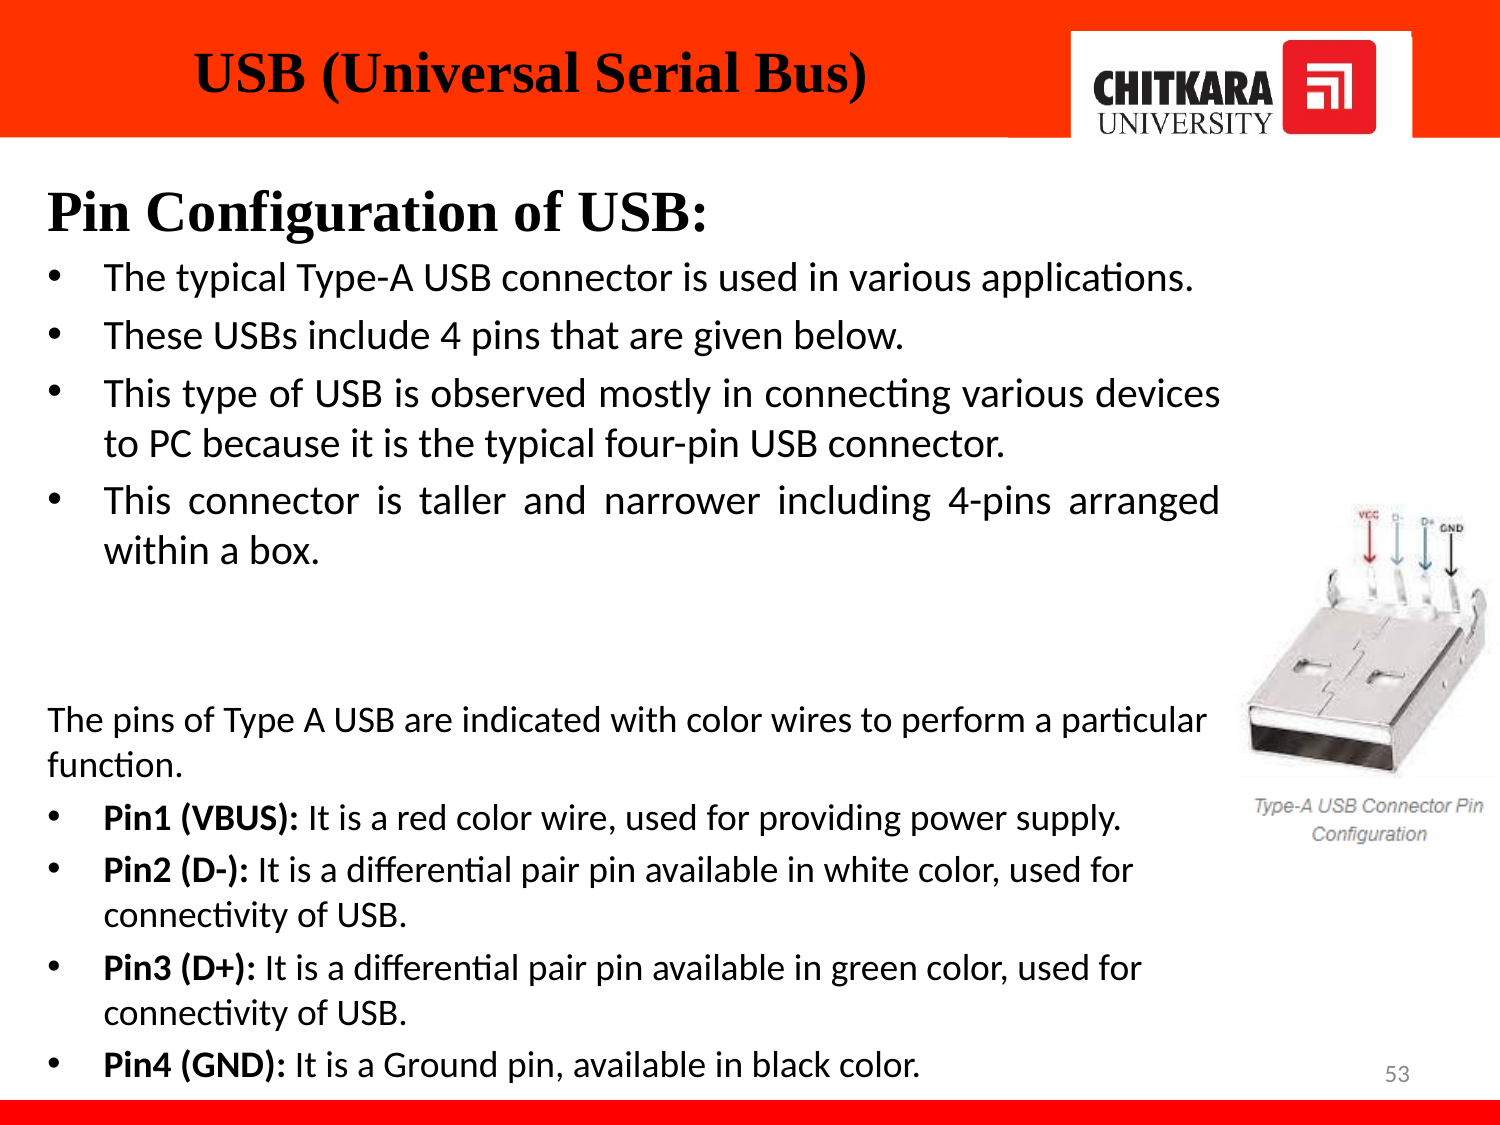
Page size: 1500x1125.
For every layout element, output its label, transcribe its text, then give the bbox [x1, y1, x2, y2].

title USB (Universal Serial Bus) [0, 0, 1063, 138]
list Pin Configuration of USB: The typical Type-A USB connector is used in various applications. These USBs include 4 pins that are given below. This type of USB is observed mostly in connecting various devices to PC because it is the typical four-pin USB connector. This connector is taller and narrower including 4-pins arranged within a box. The pins of Type A USB are indicated with color wires to perform a particular function. Pin1 (VBUS): It is a red color wire, used for providing power supply. Pin2 (D-): It is a differential pair pin available in white color, used for connectivity of USB. Pin3 (D+): It is a differential pair pin available in green color, used for connectivity of USB. Pin4 (GND): It is a Ground pin, available in black color. [13, 165, 1237, 1073]
slide_number 53 [1074, 1042, 1425, 1103]
picture [1074, 37, 1391, 138]
picture [1225, 496, 1500, 849]
